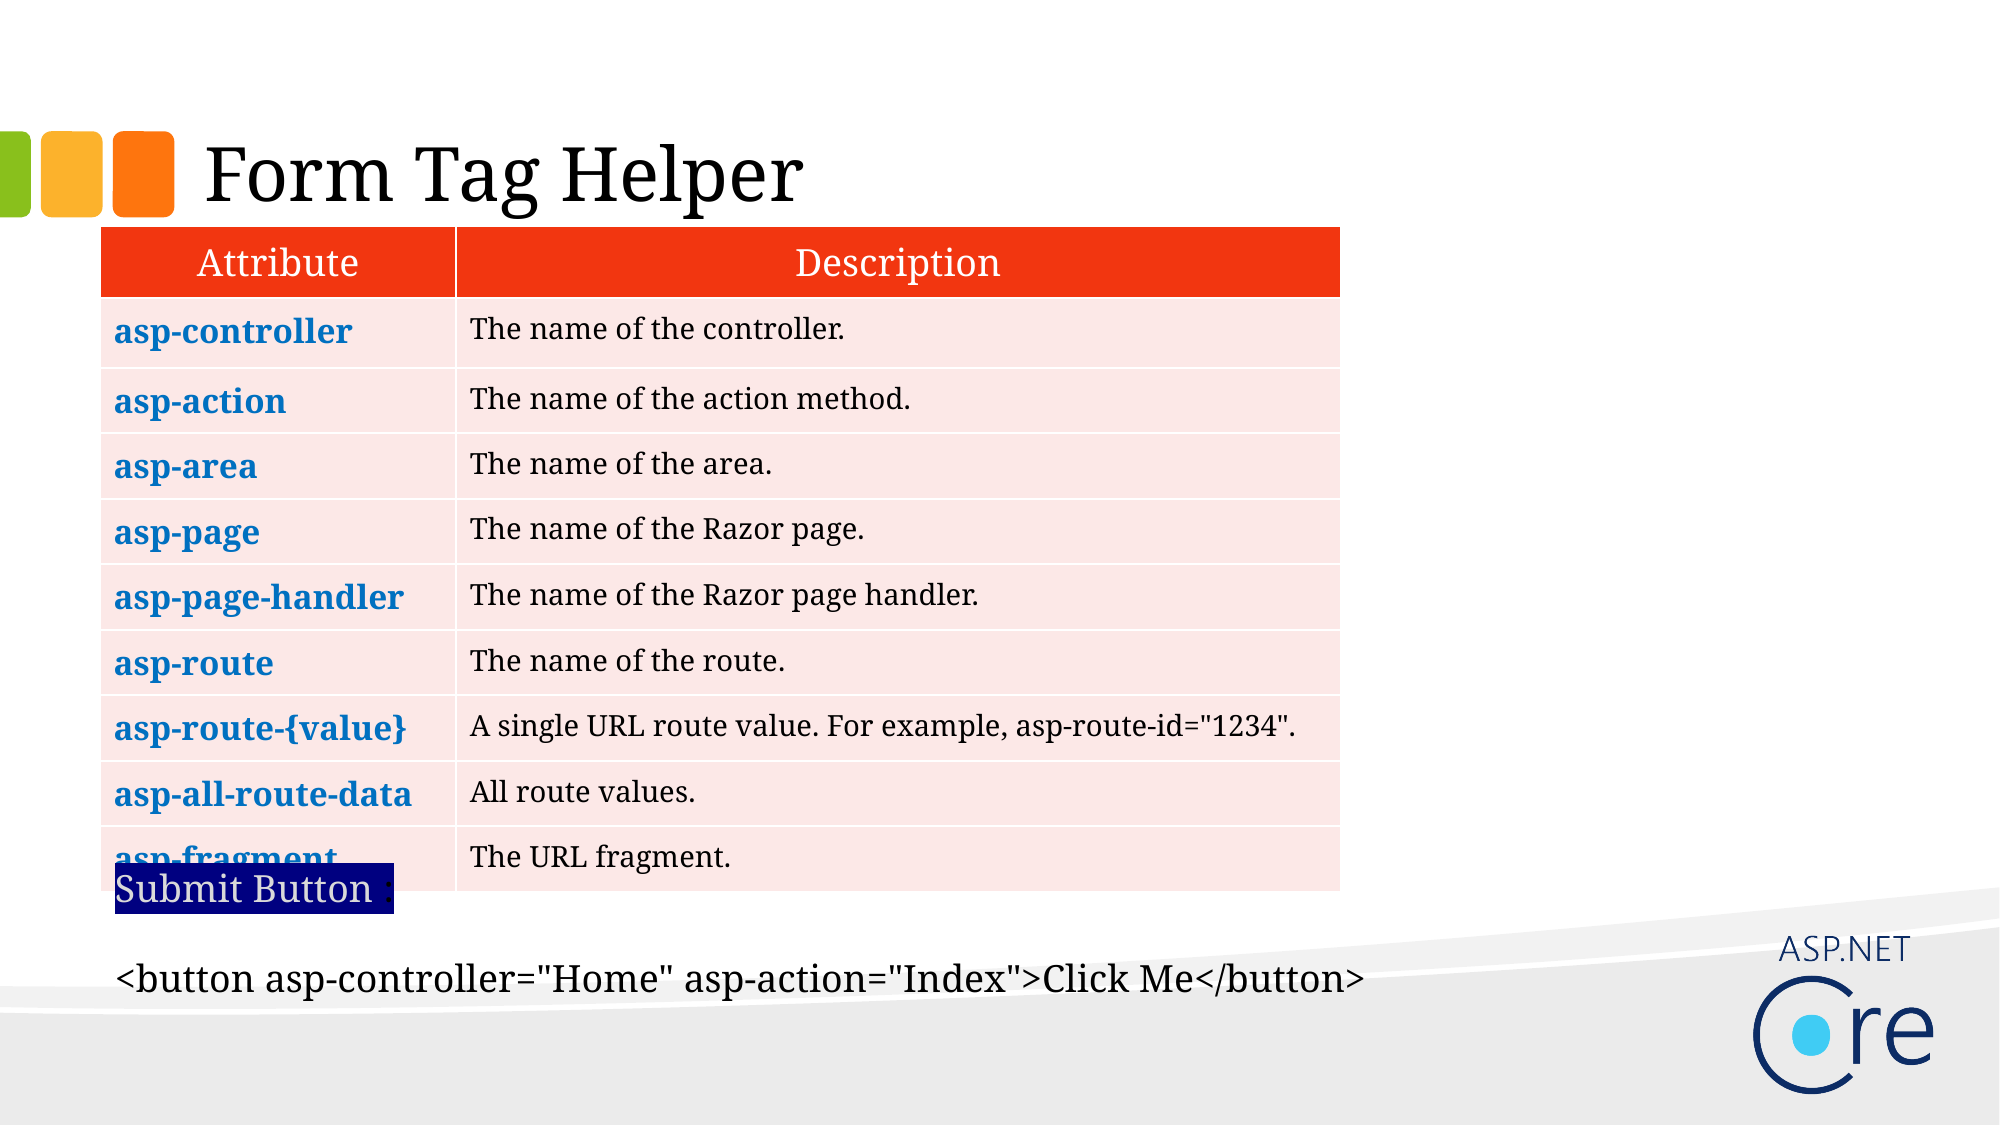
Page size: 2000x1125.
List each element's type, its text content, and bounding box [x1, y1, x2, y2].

table_cell asp-route-{value} [101, 696, 455, 760]
table_cell asp-action [101, 369, 455, 432]
table_cell The name of the action method. [457, 369, 1340, 432]
table_cell The name of the area. [457, 434, 1340, 498]
title Form Tag Helper [184, 88, 1727, 227]
table_cell The name of the Razor page handler. [457, 565, 1340, 629]
picture [1739, 920, 1945, 1106]
text_box Submit Button : <button asp-controller="Home" asp-action="Index">Click Me</button> [100, 857, 1390, 1008]
table_cell The name of the route. [457, 631, 1340, 694]
table_header Description [457, 227, 1340, 297]
table_header Attribute [101, 227, 455, 297]
table_cell The URL fragment. [457, 827, 1340, 857]
table_cell The name of the controller. [457, 299, 1340, 367]
table_cell asp-area [101, 434, 455, 498]
table_cell A single URL route value. For example, asp-route-id="1234". [457, 696, 1340, 760]
table_cell All route values. [457, 762, 1340, 825]
table_cell asp-all-route-data [101, 762, 455, 825]
table_cell The name of the Razor page. [457, 500, 1340, 563]
table_cell asp-controller [101, 299, 455, 367]
table_cell asp-route [101, 631, 455, 694]
table_cell asp-page [101, 500, 455, 563]
table_cell asp-page-handler [101, 565, 455, 629]
table_cell asp-fragment [101, 827, 455, 857]
